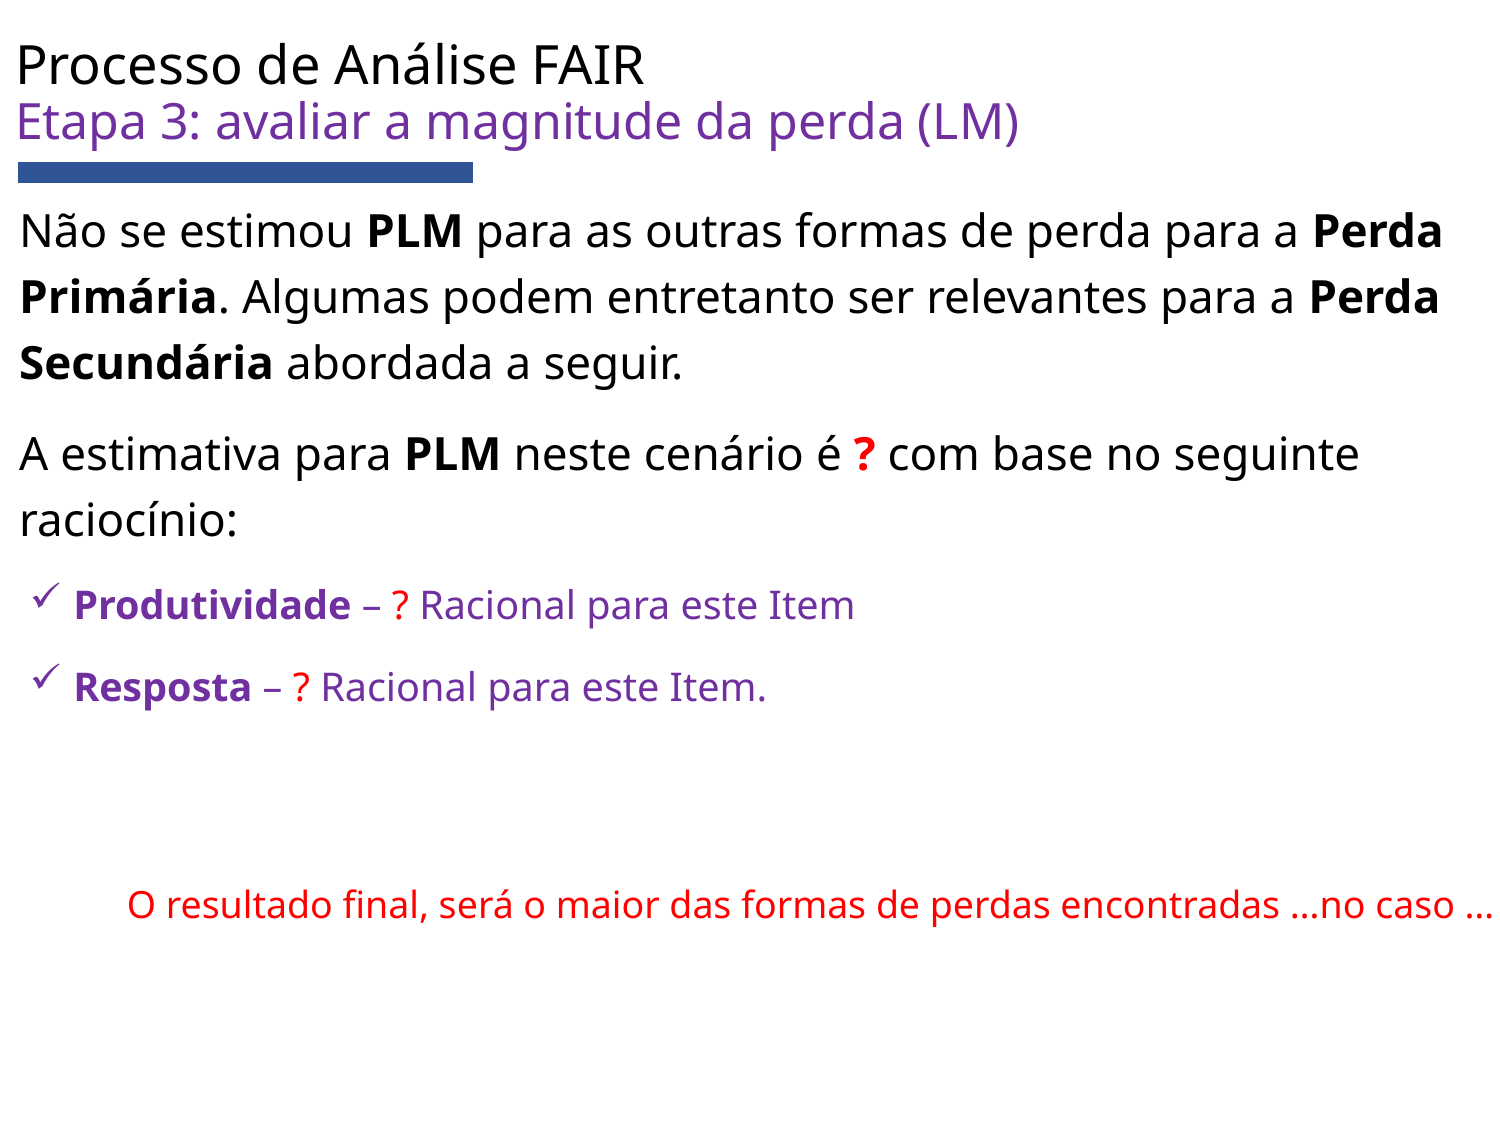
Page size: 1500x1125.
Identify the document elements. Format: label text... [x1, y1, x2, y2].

list Não se estimou PLM para as outras formas de perda para a Perda Primária. Algumas podem entretanto ser relevantes para a Perda Secundária abordada a seguir. A estimativa para PLM neste cenário é ? com base no seguinte raciocínio: Produtividade – ? Racional para este Item Resposta – ? Racional para este Item. [0, 183, 1500, 1122]
text_box [63, 587, 915, 693]
text_box O resultado final, será o maior das formas de perdas encontradas …no caso … [112, 873, 1500, 934]
title Processo de Análise FAIR Etapa 3: avaliar a magnitude da perda (LM) [0, 3, 1500, 183]
